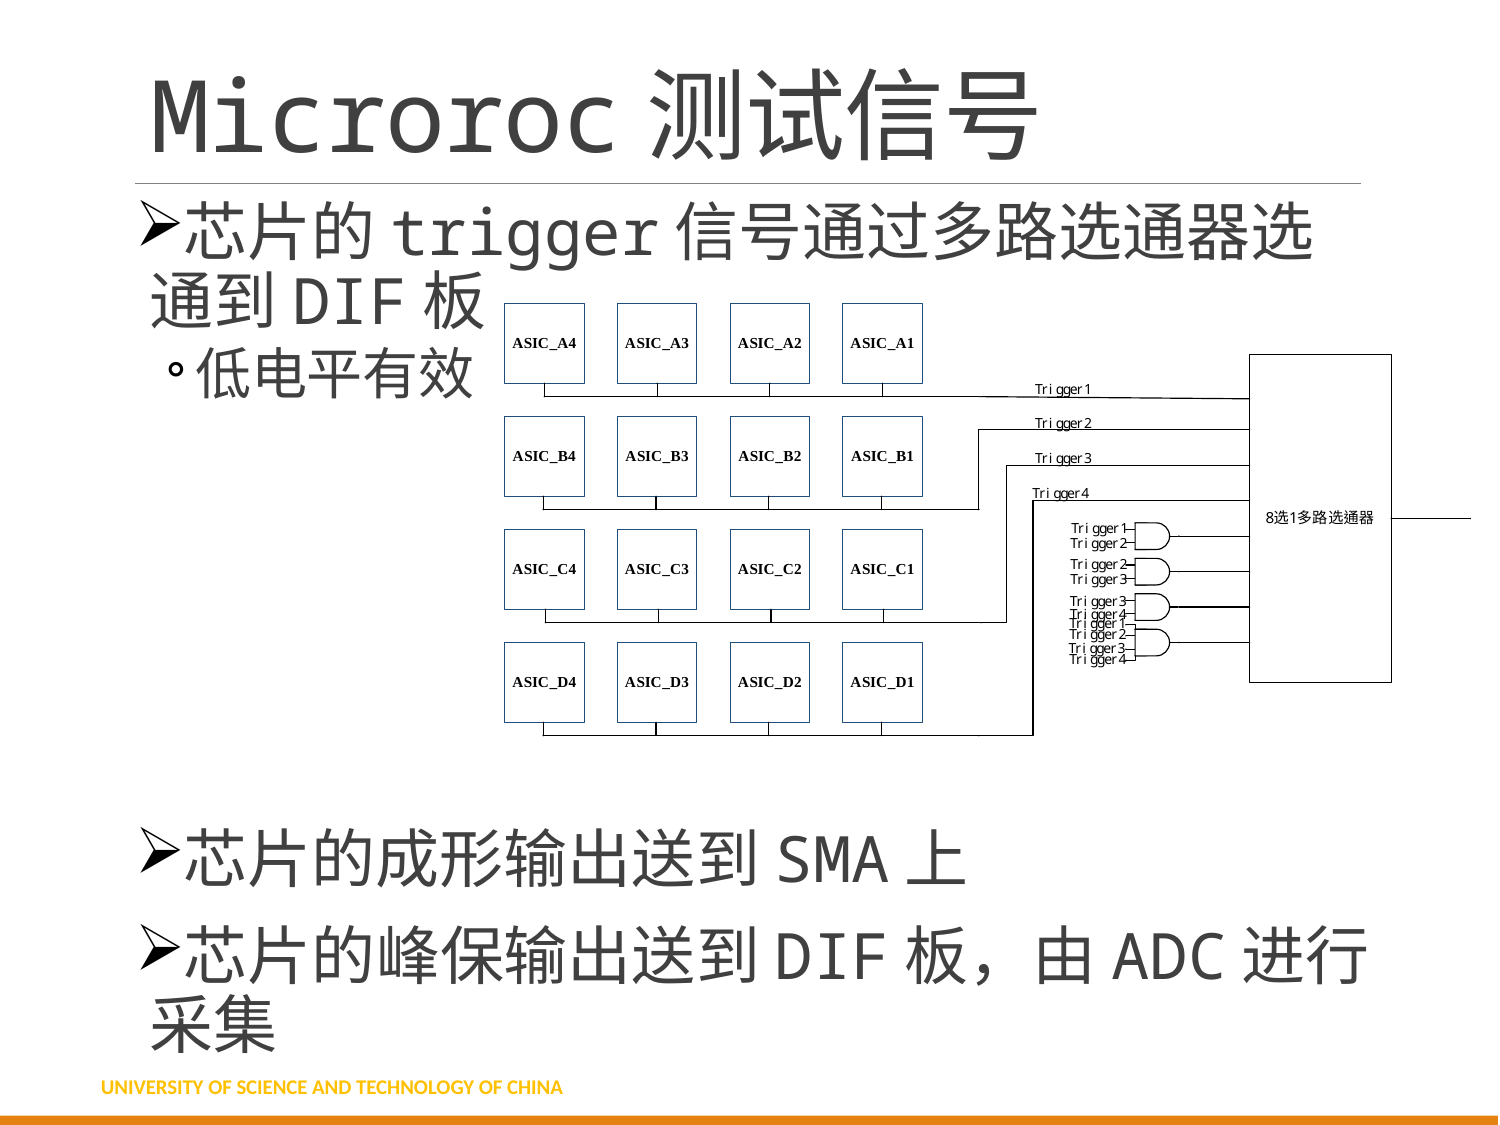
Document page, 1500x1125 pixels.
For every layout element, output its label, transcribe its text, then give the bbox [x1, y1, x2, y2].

title Microroc测试信号 [135, 47, 1373, 181]
list 芯片的trigger信号通过多路选通器选通到DIF板 低电平有效 芯片的成形输出送到SMA上 芯片的峰保输出送到DIF板，由ADC进行采集 [135, 192, 1373, 1075]
picture [501, 300, 1472, 737]
